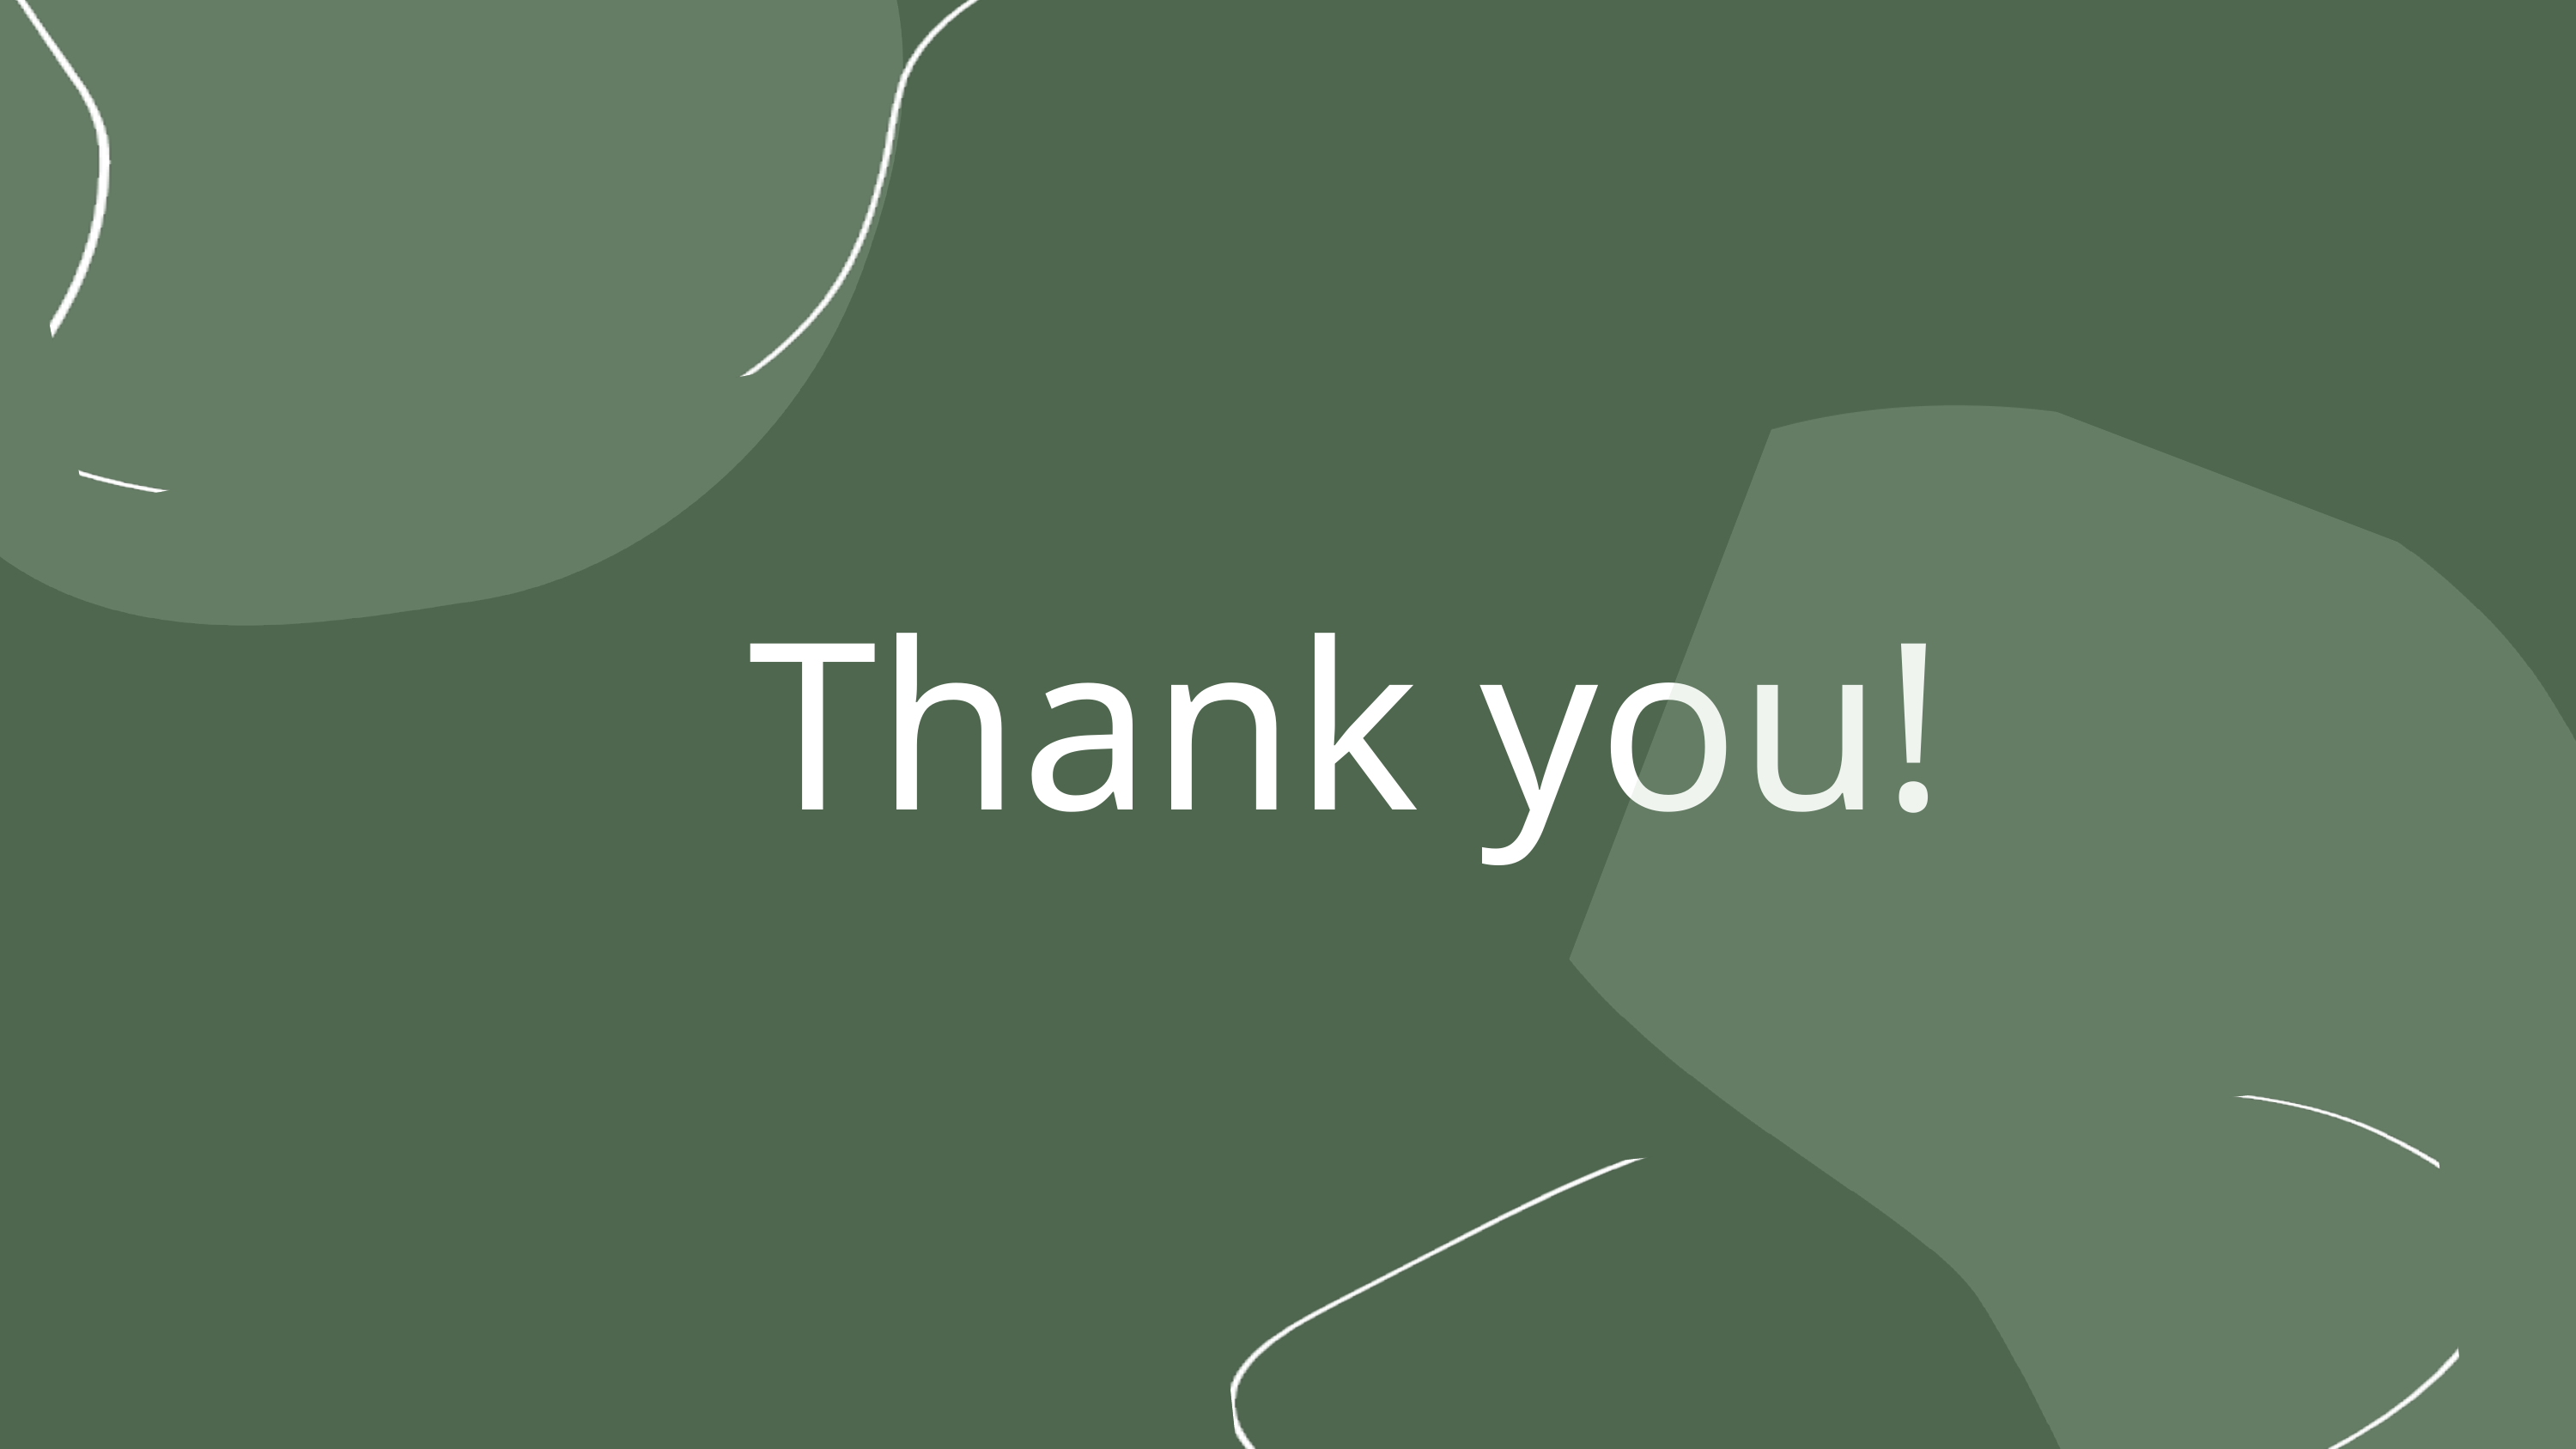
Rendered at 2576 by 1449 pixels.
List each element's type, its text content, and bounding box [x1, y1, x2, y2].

text_box Thank you! [501, 601, 1705, 858]
text_box [0, 0, 1251, 507]
text_box [0, 80, 927, 673]
text_box [1487, 318, 2576, 1449]
text_box [1211, 1076, 2470, 1449]
